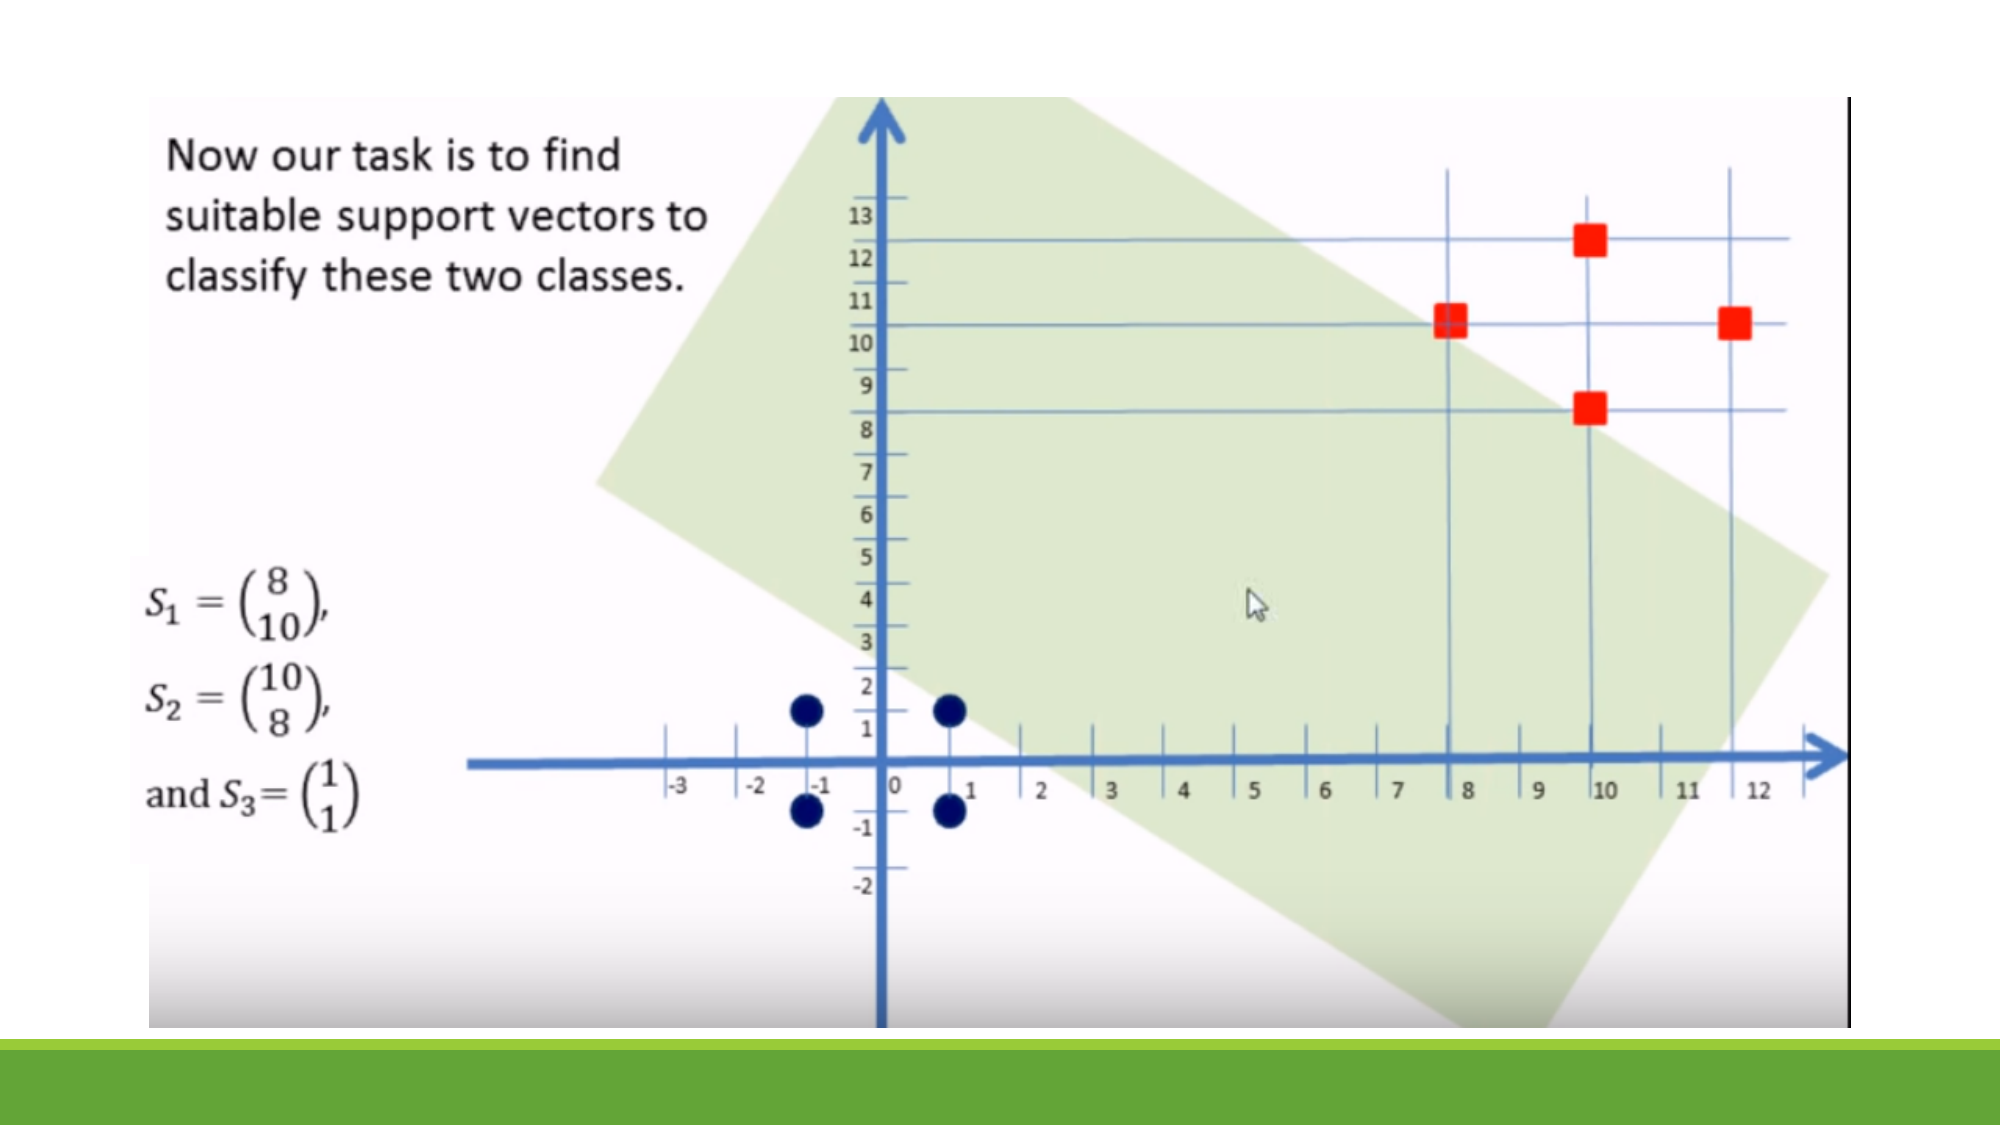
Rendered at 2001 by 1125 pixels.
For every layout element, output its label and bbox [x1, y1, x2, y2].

picture [130, 97, 1852, 1028]
